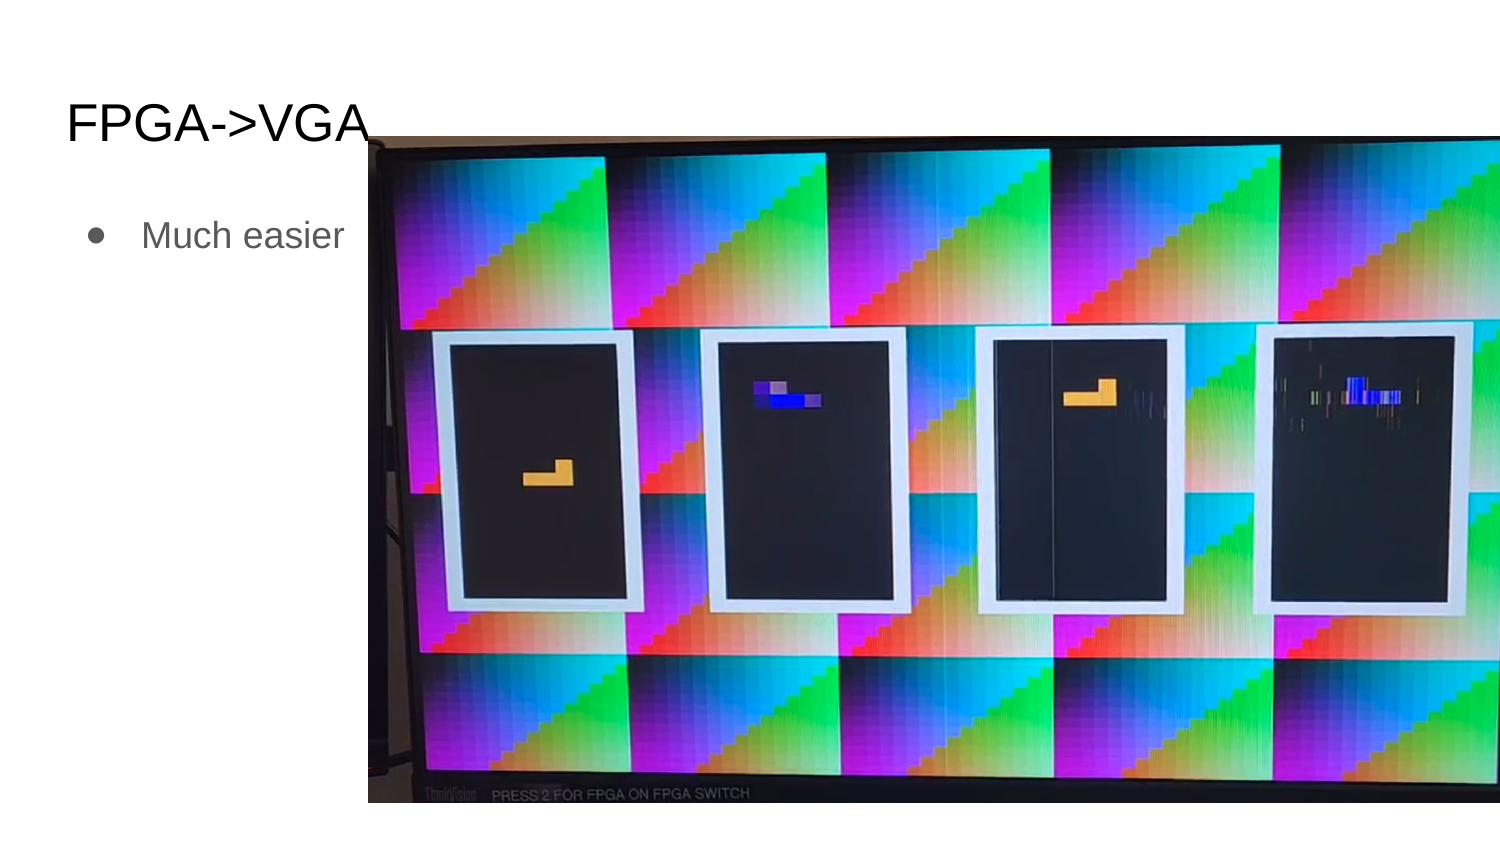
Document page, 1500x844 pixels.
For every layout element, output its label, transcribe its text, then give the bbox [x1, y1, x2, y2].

title FPGA->VGA [51, 72, 1449, 167]
picture [367, 135, 1500, 803]
list Much easier [51, 189, 362, 750]
